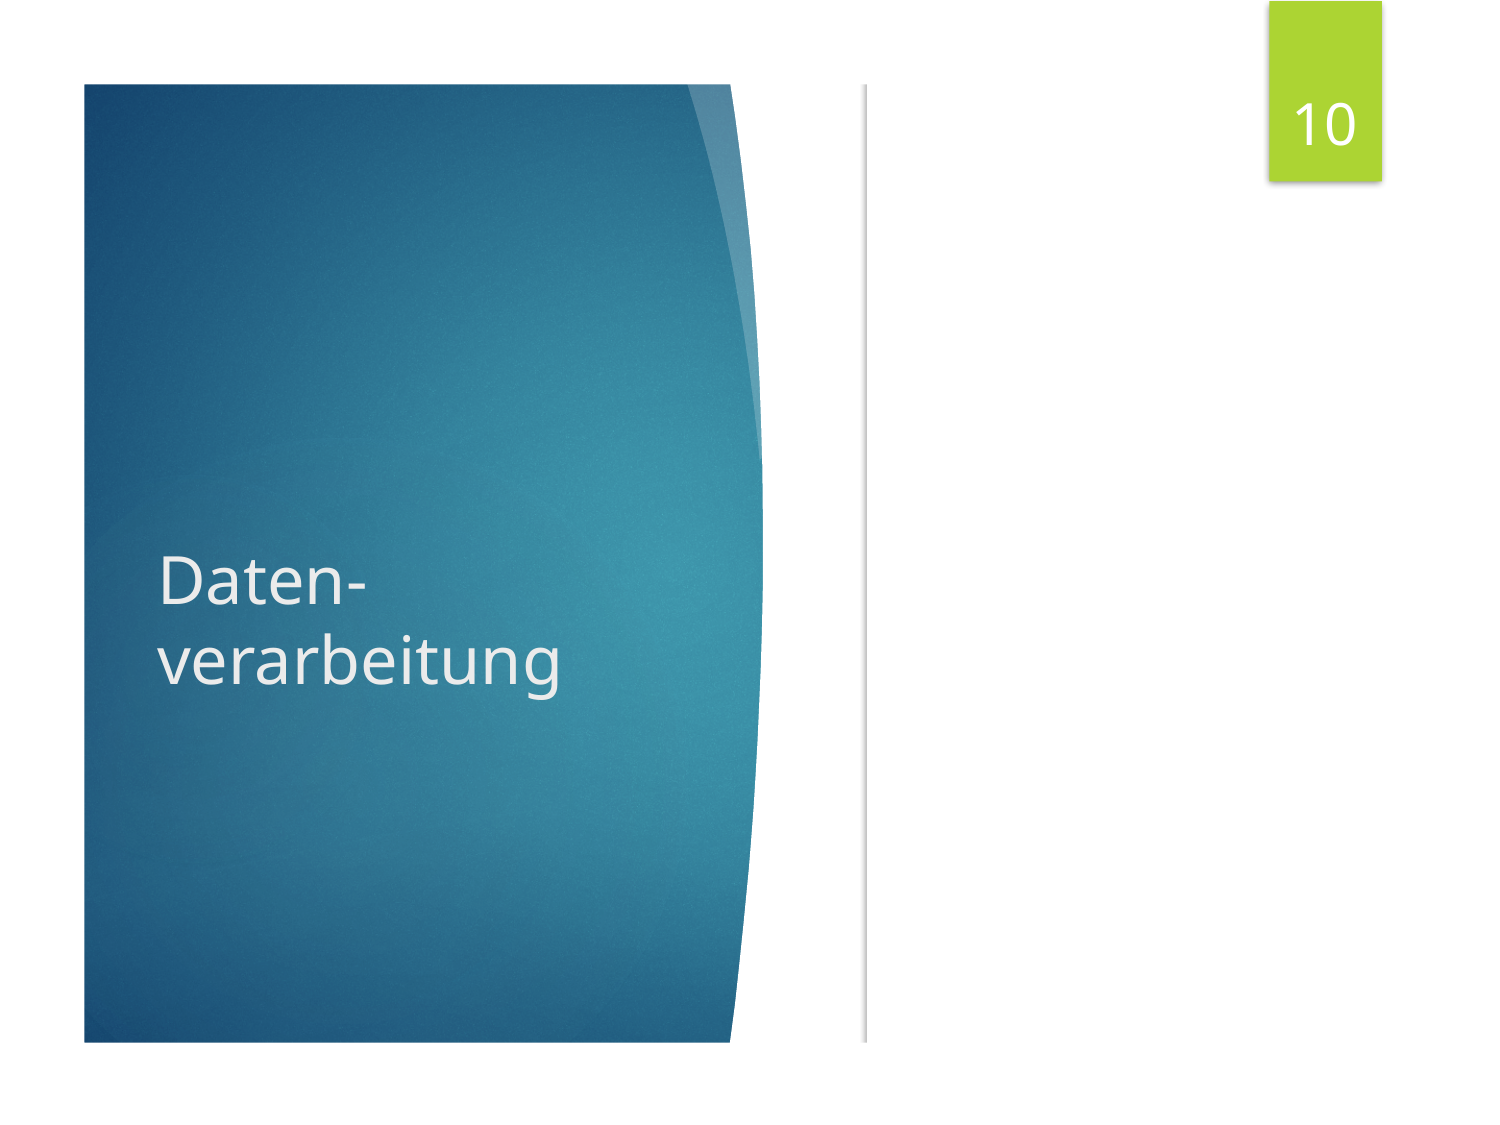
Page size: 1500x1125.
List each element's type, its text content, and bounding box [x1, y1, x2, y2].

title Daten-verarbeitung [142, 370, 651, 866]
slide_number 10 [1259, 48, 1390, 175]
